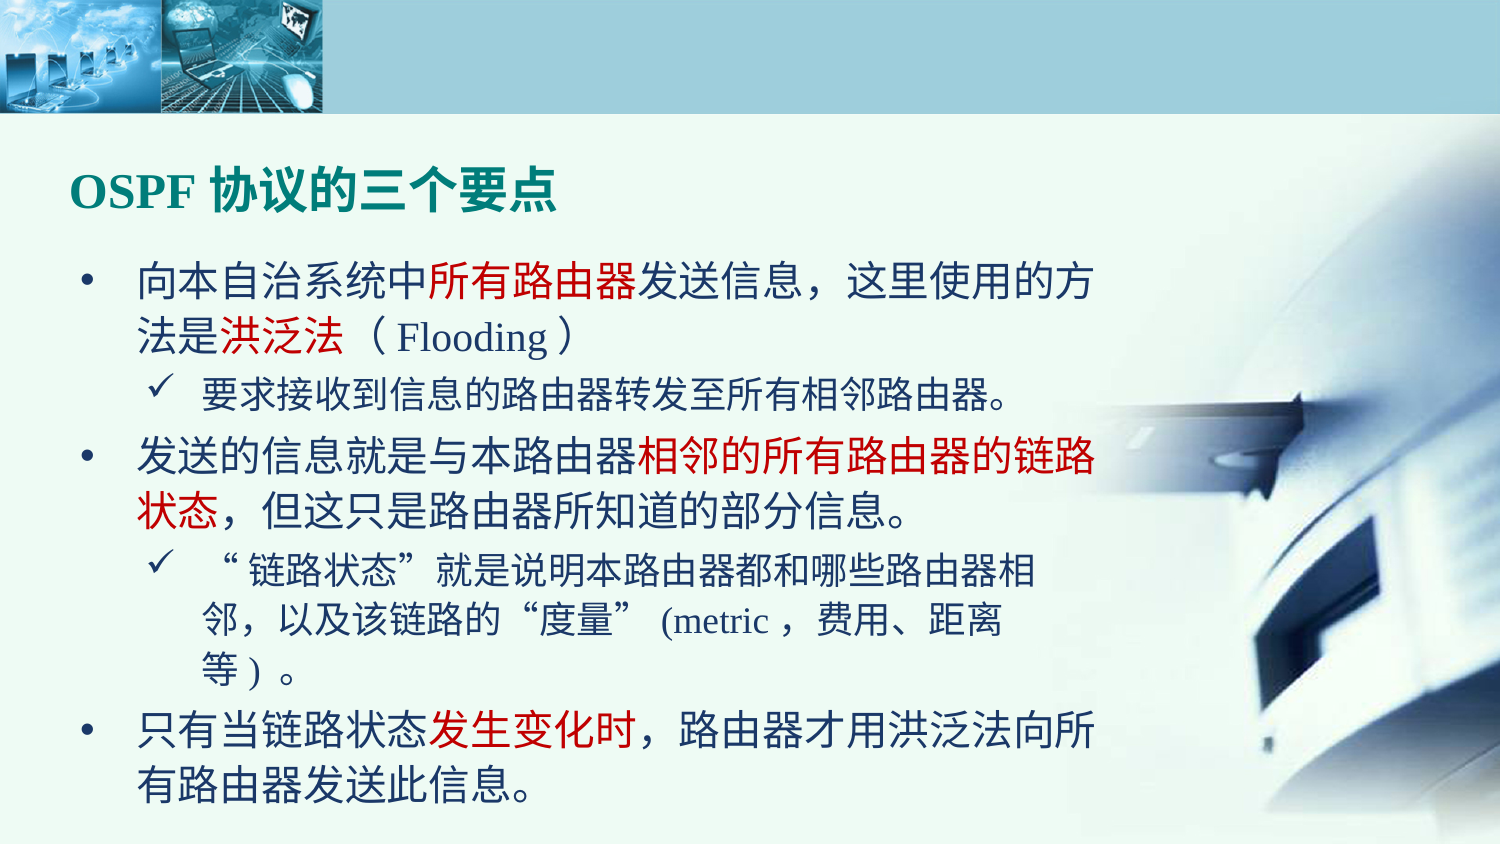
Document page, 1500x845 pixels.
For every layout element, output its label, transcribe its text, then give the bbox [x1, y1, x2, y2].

list 向本自治系统中所有路由器发送信息，这里使用的方法是洪泛法（Flooding） 要求接收到信息的路由器转发至所有相邻路由器。 发送的信息就是与本路由器相邻的所有路由器的链路状态，但这只是路由器所知道的部分信息。 “链路状态”就是说明本路由器都和哪些路由器相邻，以及该链路的“度量”(metric，费用、距离等) 。 只有当链路状态发生变化时，路由器才用洪泛法向所有路由器发送此信息。 [64, 241, 1117, 785]
title OSPF协议的三个要点 [53, 126, 1337, 250]
picture [0, 0, 1500, 844]
